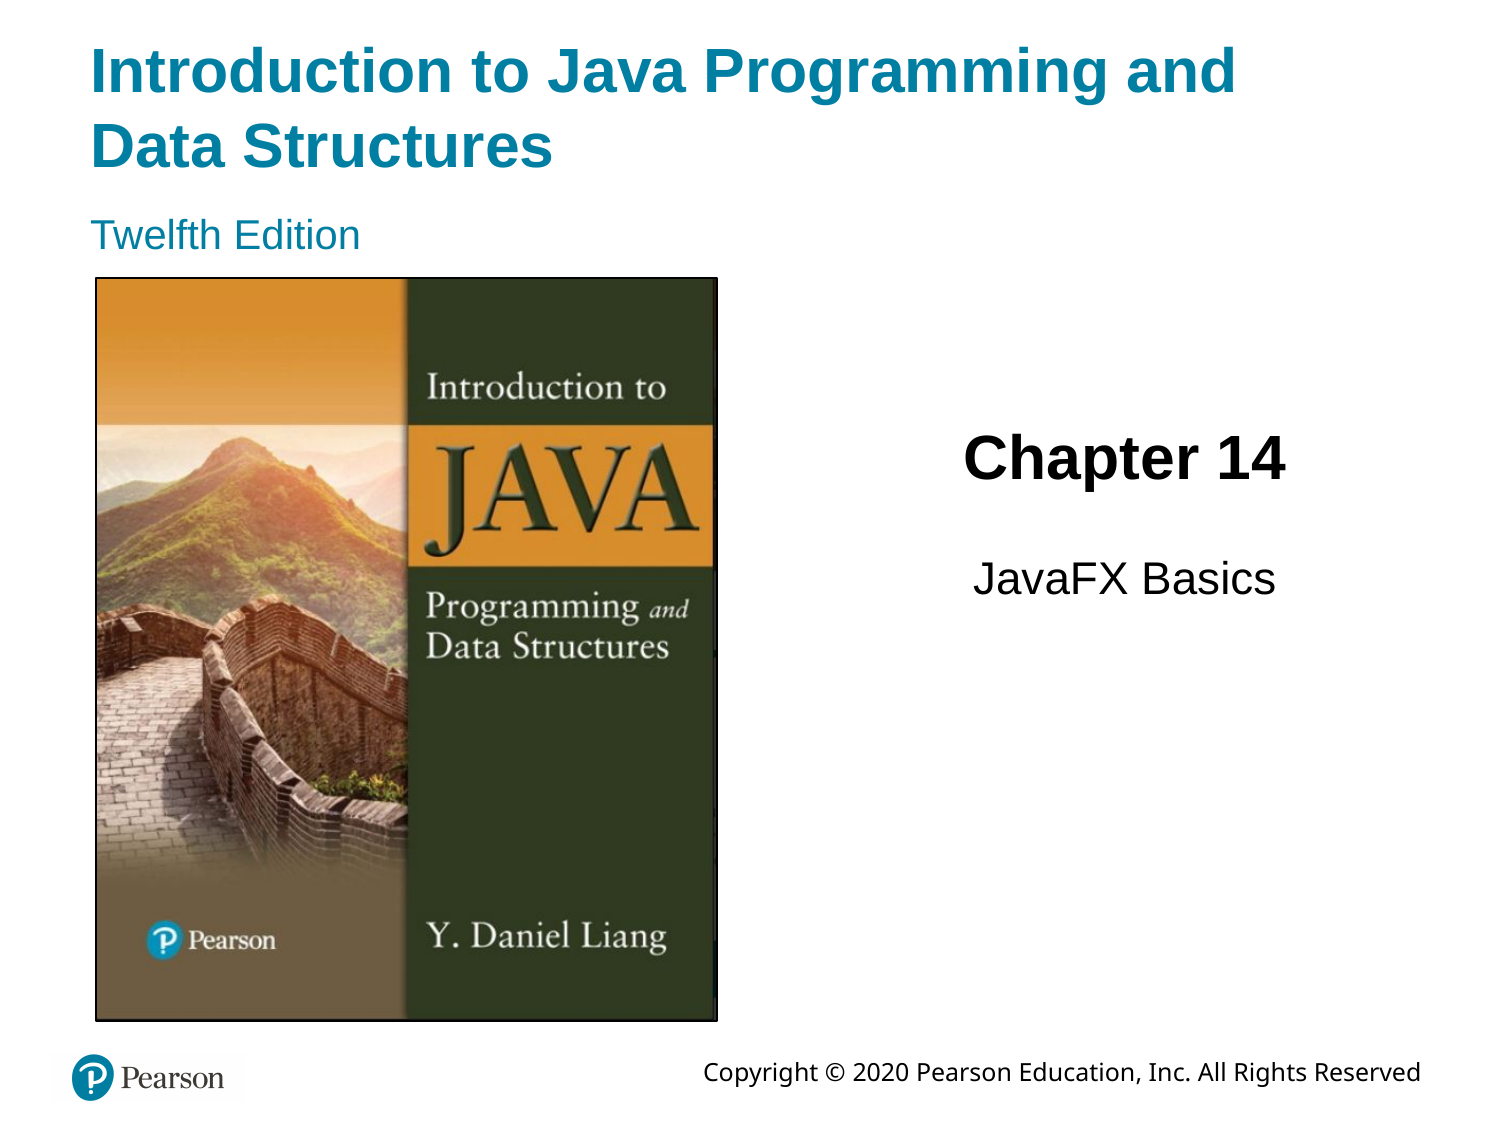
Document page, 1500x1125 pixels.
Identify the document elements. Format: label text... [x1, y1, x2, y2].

title Introduction to Java Programming and Data Structures [75, 23, 1361, 186]
list Copyright © 2020 Pearson Education, Inc. All Rights Reserved [356, 1052, 1438, 1090]
list JavaFX Basics [825, 533, 1425, 795]
list Twelfth Edition [75, 198, 1425, 267]
list Chapter 14 [825, 312, 1425, 508]
picture [51, 1052, 245, 1103]
picture [96, 278, 717, 1021]
